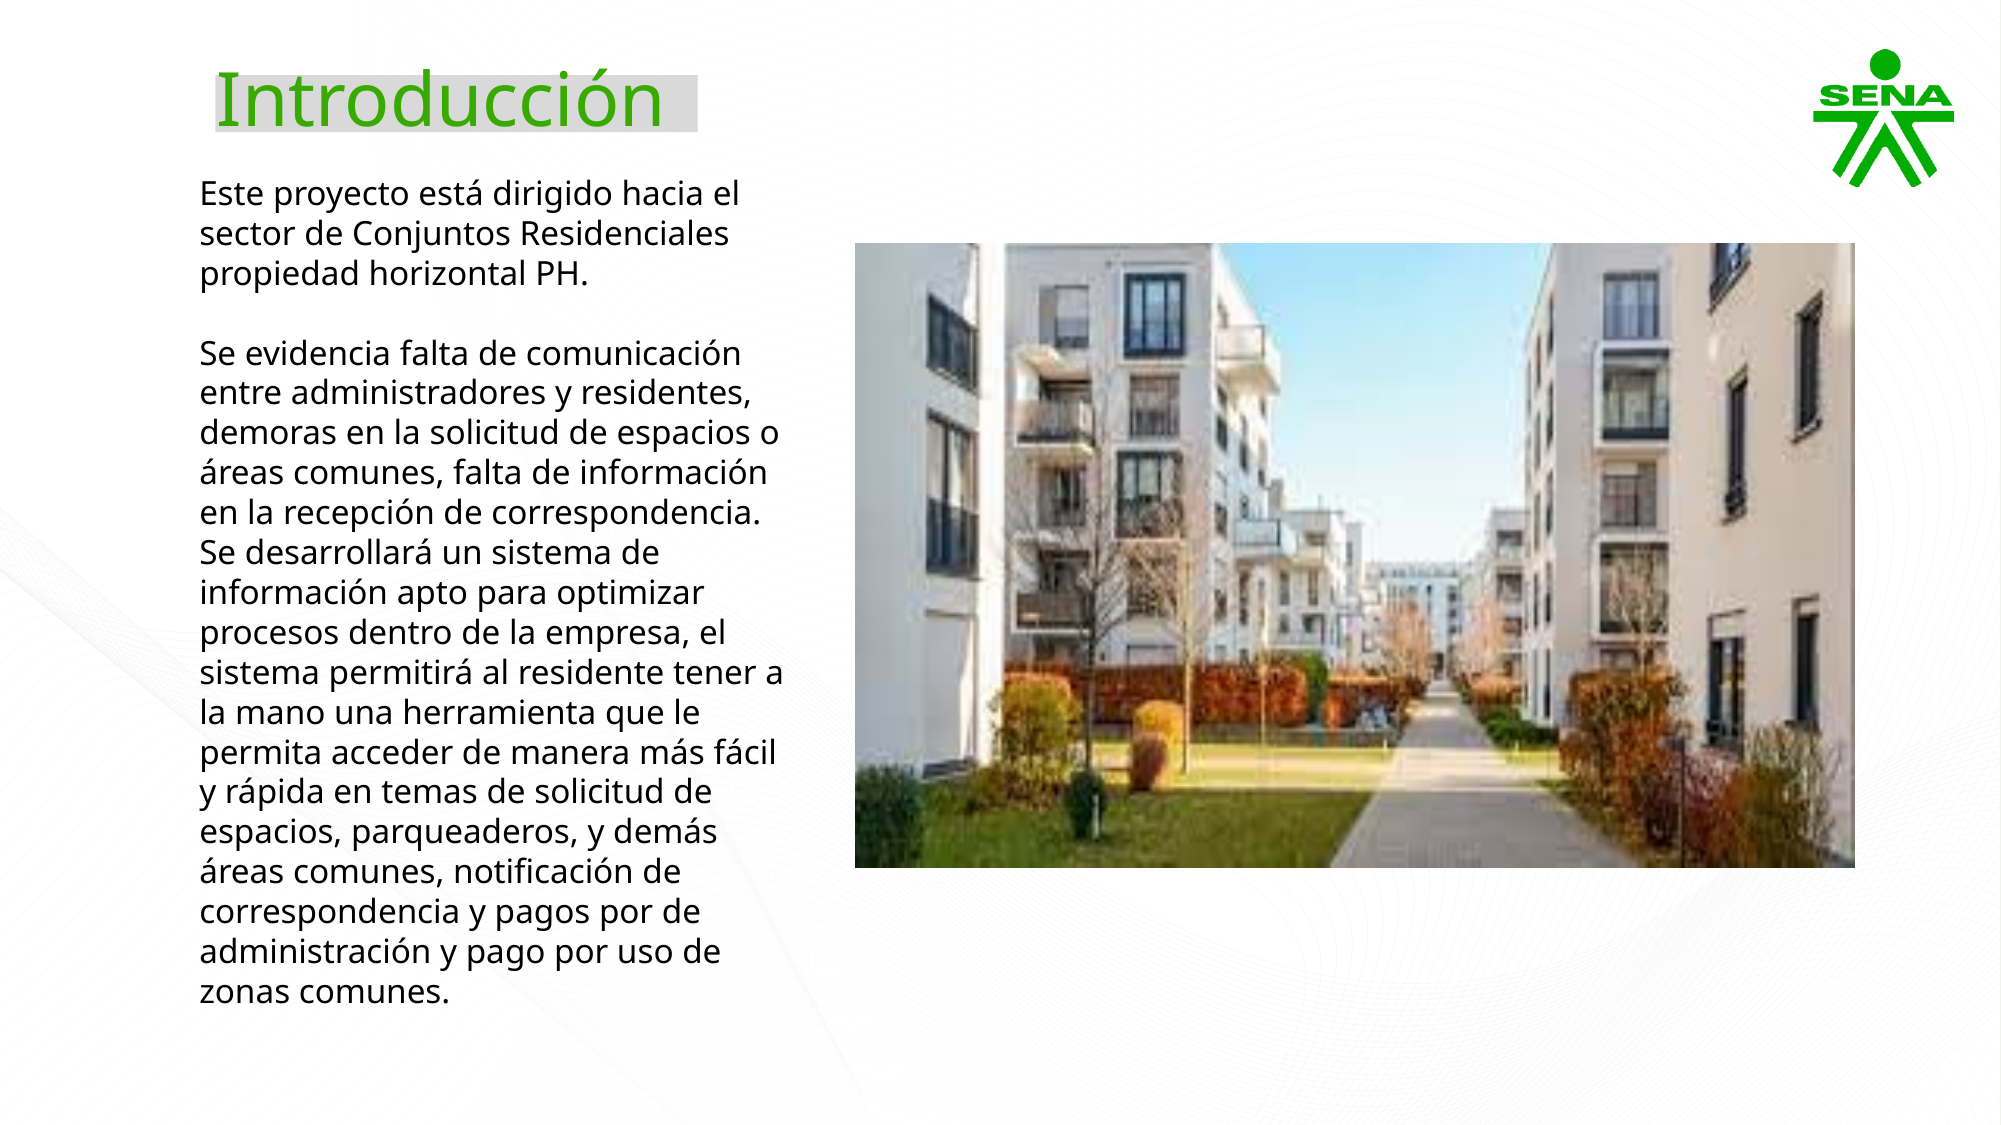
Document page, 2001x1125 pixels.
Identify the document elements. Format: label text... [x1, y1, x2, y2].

text_box Introducción [201, 53, 779, 164]
text_box Este proyecto está dirigido hacia el sector de Conjuntos Residenciales propiedad horizontal PH. Se evidencia falta de comunicación entre administradores y residentes, demoras en la solicitud de espacios o áreas comunes, falta de información en la recepción de correspondencia. Se desarrollará un sistema de información apto para optimizar procesos dentro de la empresa, el sistema permitirá al residente tener a la mano una herramienta que le permita acceder de manera más fácil y rápida en temas de solicitud de espacios, parqueaderos, y demás áreas comunes, notificación de correspondencia y pagos por de administración y pago por uso de zonas comunes. [184, 164, 817, 1018]
picture [0, 0, 2001, 1125]
